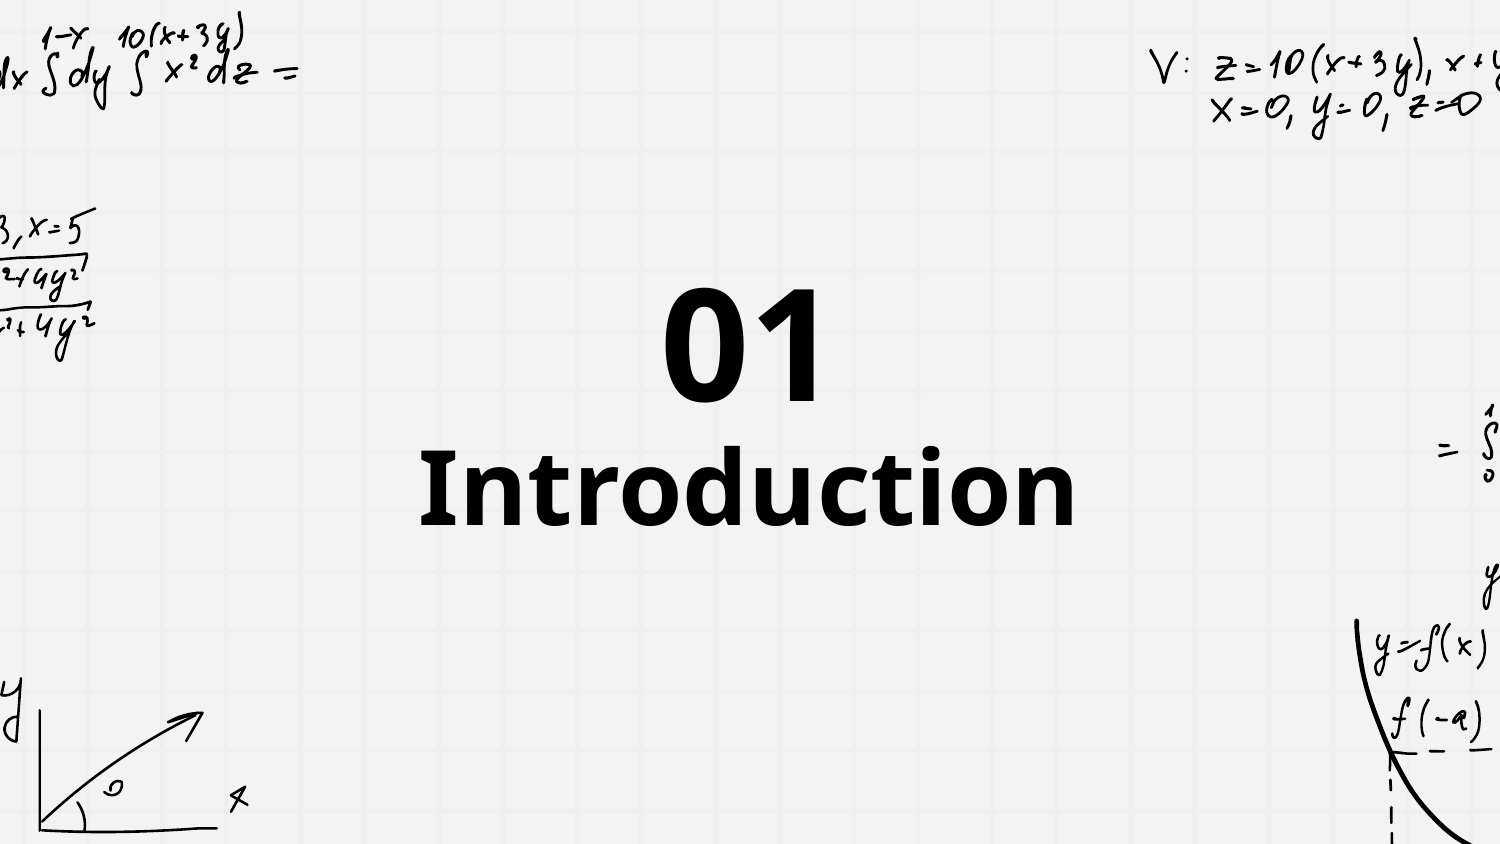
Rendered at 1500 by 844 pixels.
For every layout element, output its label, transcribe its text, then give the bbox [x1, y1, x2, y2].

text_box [0, 676, 250, 834]
title 01 [614, 264, 886, 415]
title Introduction [231, 411, 1143, 562]
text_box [1148, 36, 1500, 844]
